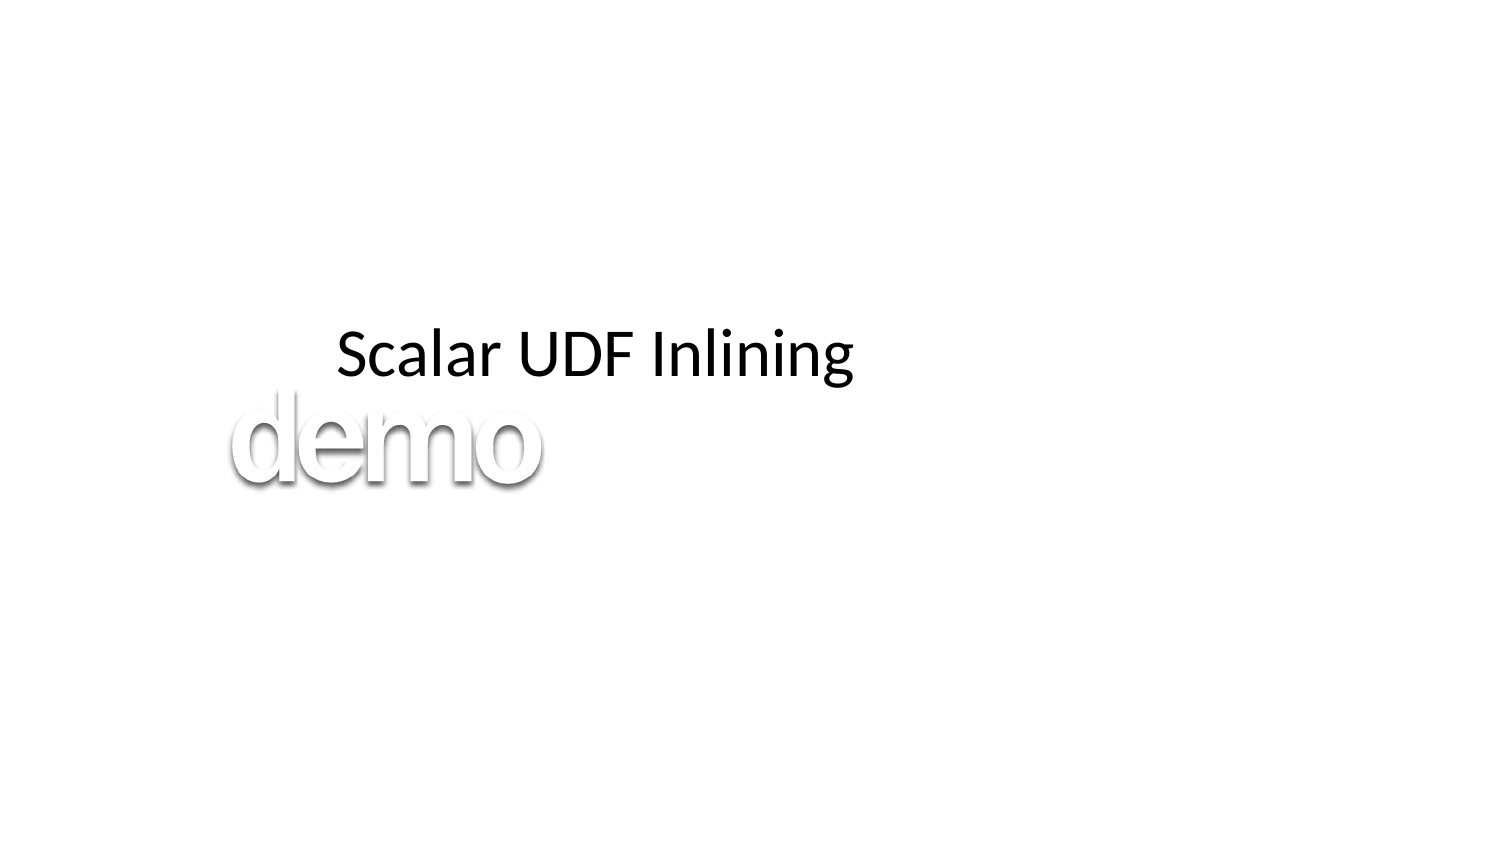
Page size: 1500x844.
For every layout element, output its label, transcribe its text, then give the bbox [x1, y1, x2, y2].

picture [227, 352, 545, 518]
text_box Scalar UDF Inlining [325, 311, 1488, 397]
